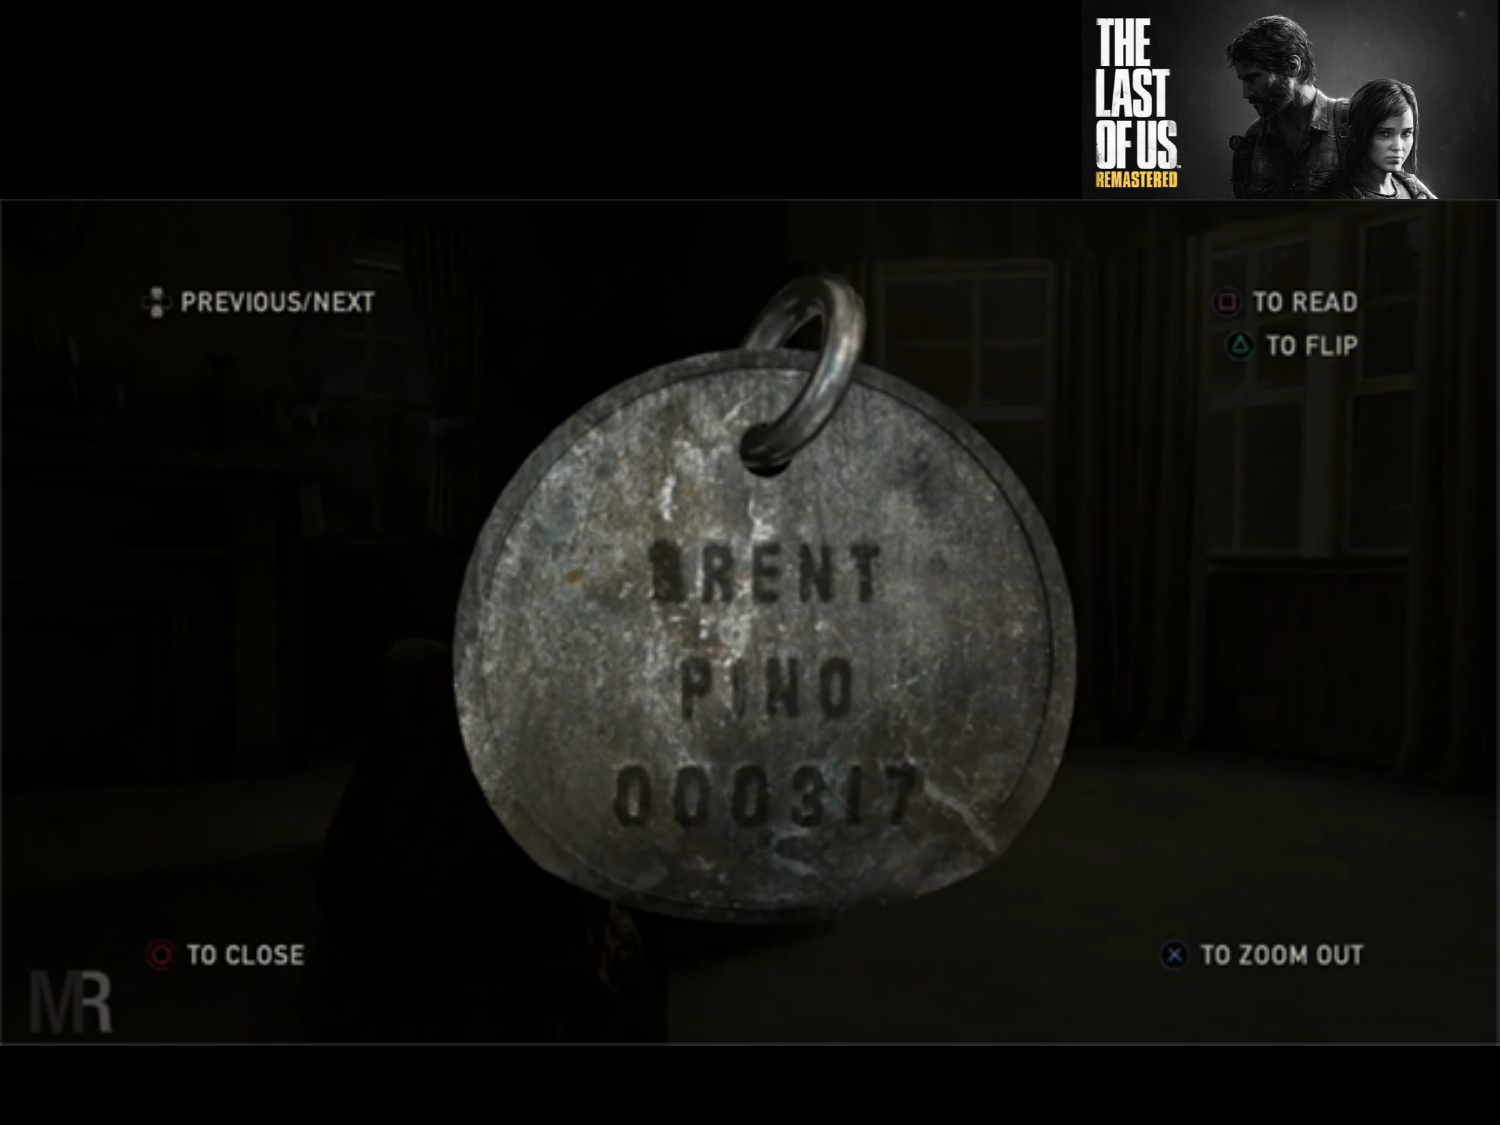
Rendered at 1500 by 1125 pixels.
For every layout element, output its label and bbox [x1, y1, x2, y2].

picture [1082, 0, 1498, 199]
text_box [0, 199, 1500, 1046]
